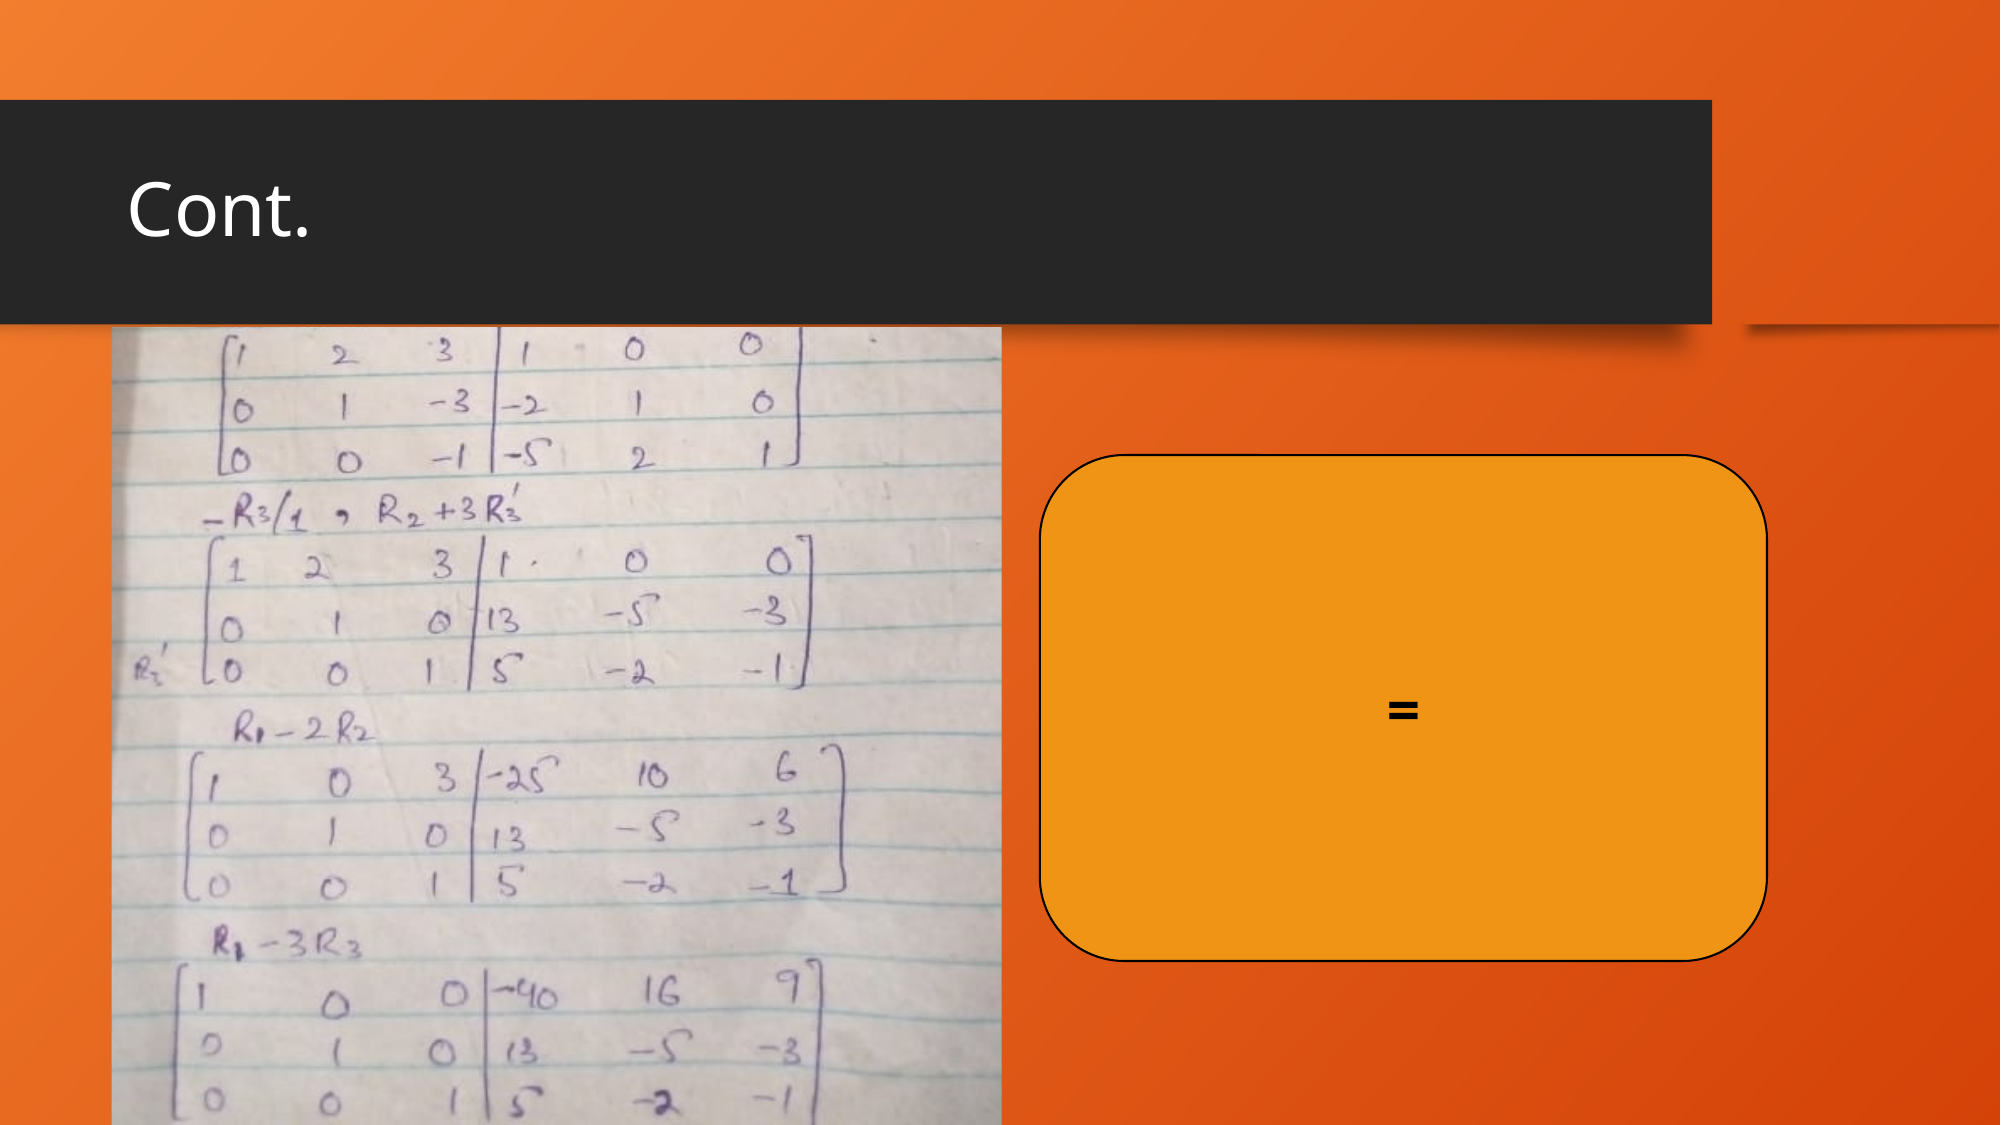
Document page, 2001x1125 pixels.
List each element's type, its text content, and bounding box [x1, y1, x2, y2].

title Cont. [111, 123, 1689, 301]
picture [0, 325, 1713, 376]
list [111, 327, 1002, 1125]
picture [1736, 323, 2000, 347]
